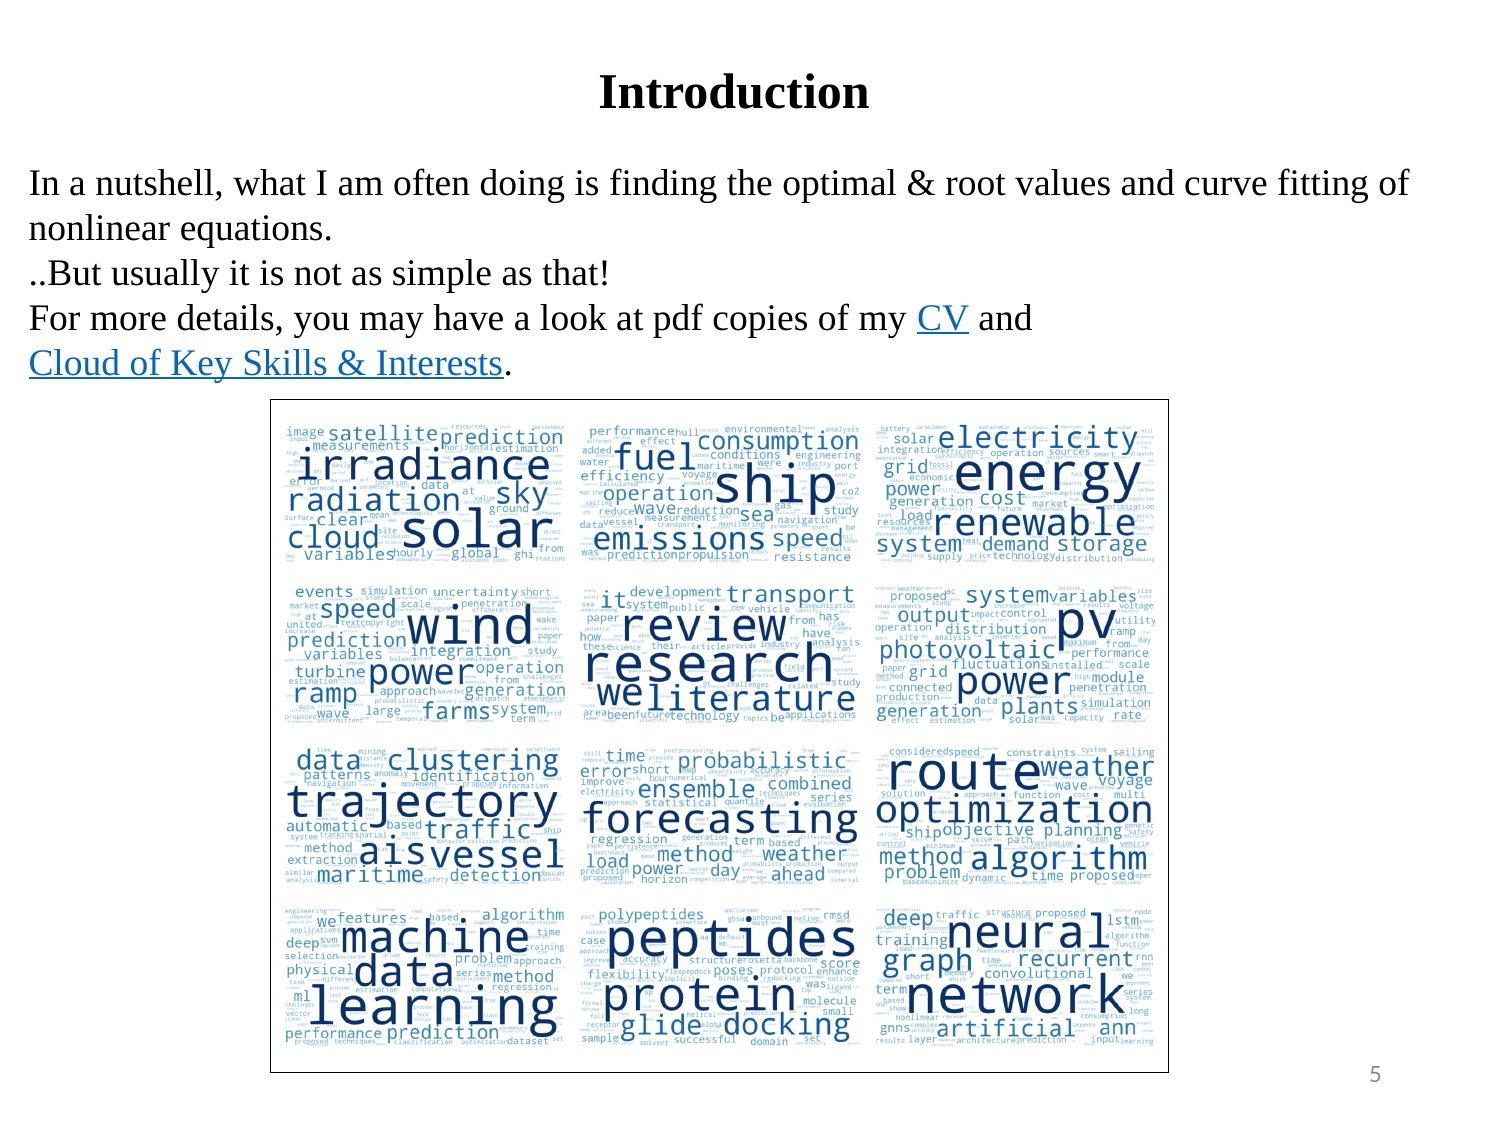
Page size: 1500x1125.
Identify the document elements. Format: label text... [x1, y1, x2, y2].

slide_number 5 [1059, 1042, 1397, 1103]
text_box In a nutshell, what I am often doing is finding the optimal & root values and curve fitting of nonlinear equations. ..But usually it is not as simple as that! For more details, you may have a look at pdf copies of my CV and Cloud of Key Skills & Interests. [13, 150, 1487, 390]
text_box Introduction [177, 51, 1291, 127]
picture [270, 399, 1169, 1073]
